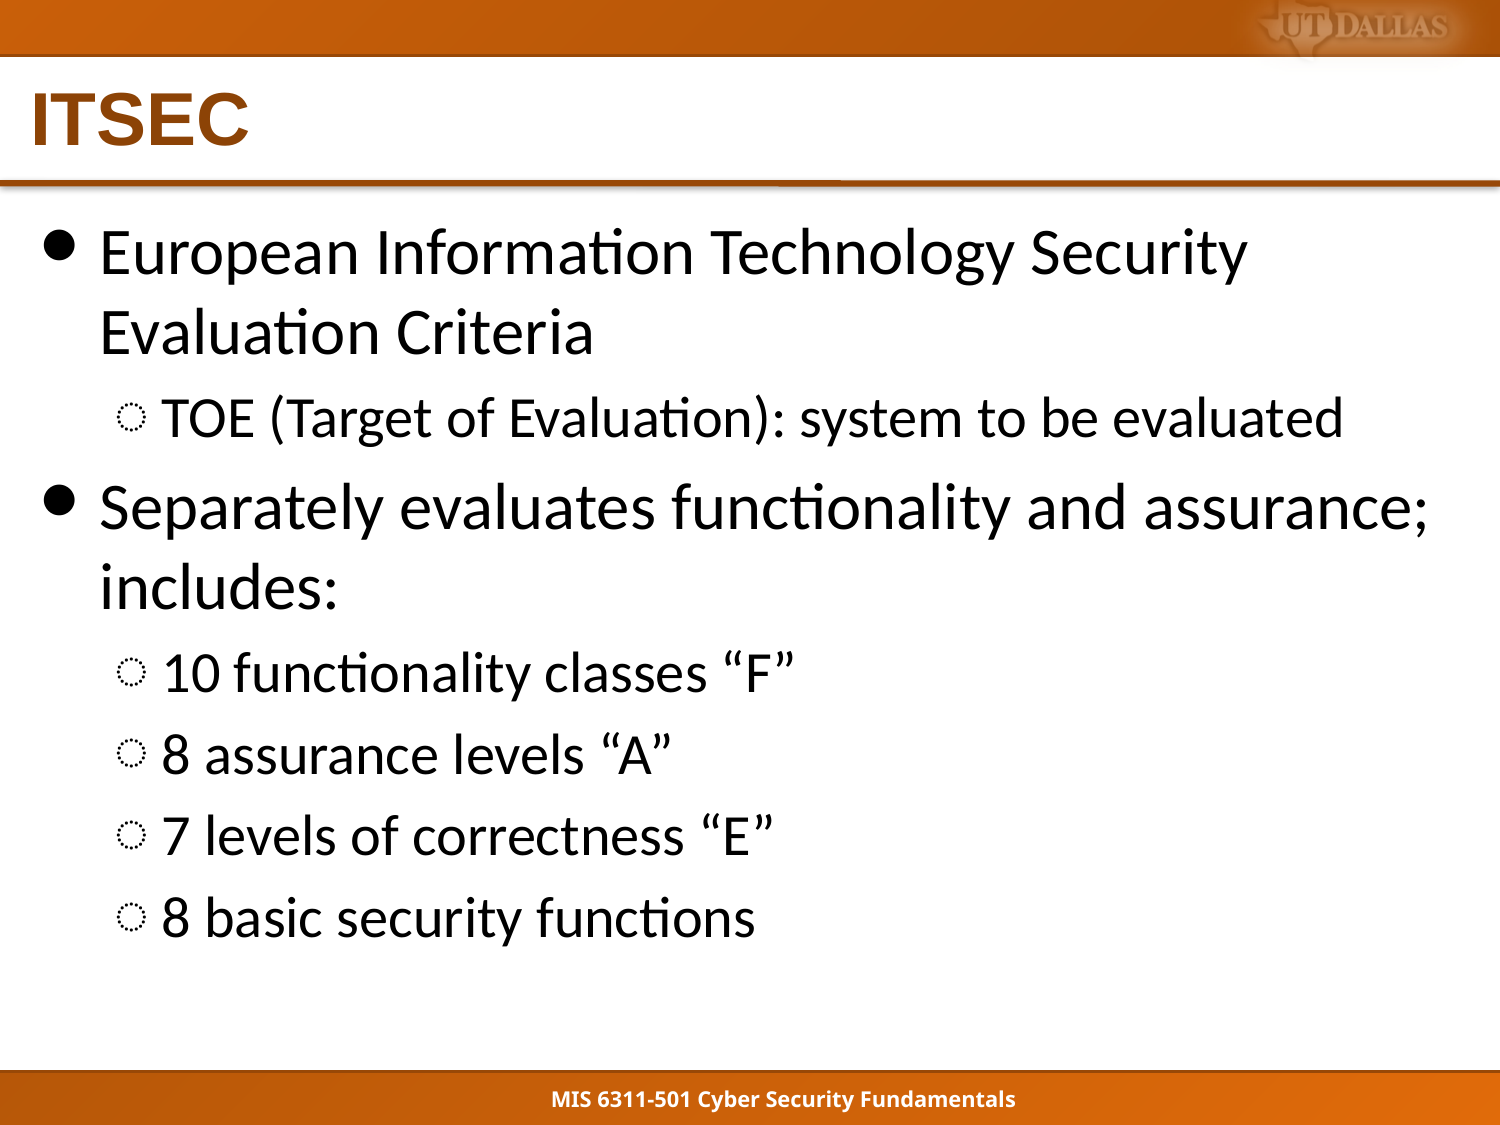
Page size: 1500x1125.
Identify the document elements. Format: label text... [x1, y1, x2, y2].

list European Information Technology Security Evaluation Criteria TOE (Target of Evaluation): system to be evaluated Separately evaluates functionality and assurance; includes: 10 functionality classes “F” 8 assurance levels “A” 7 levels of correctness “E” 8 basic security functions [24, 199, 1500, 1077]
picture [1218, 0, 1500, 64]
title ITSEC [0, 64, 1500, 178]
